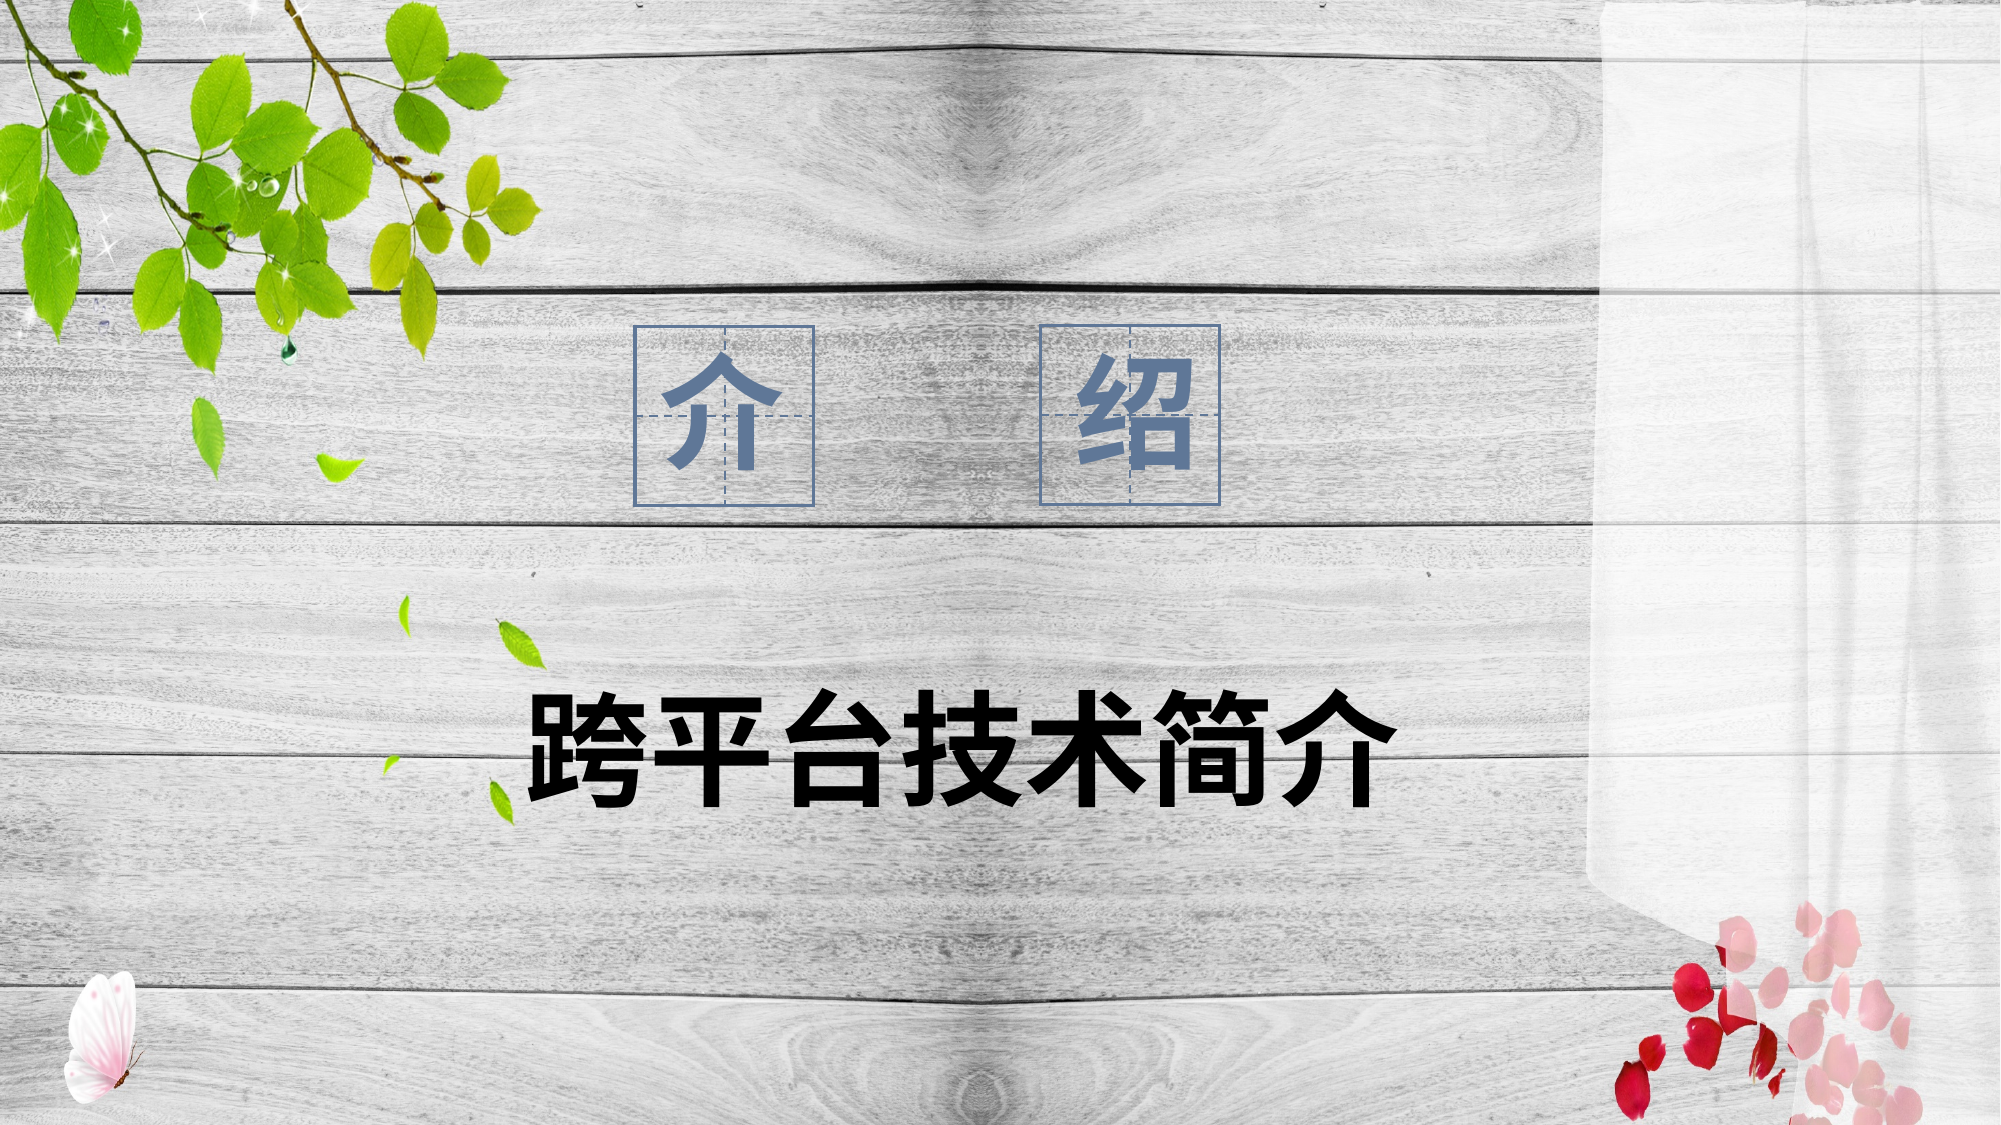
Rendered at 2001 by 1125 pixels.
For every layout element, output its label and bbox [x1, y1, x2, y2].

text_box [634, 326, 841, 506]
picture [0, 0, 2001, 1125]
text_box [1040, 325, 1256, 505]
